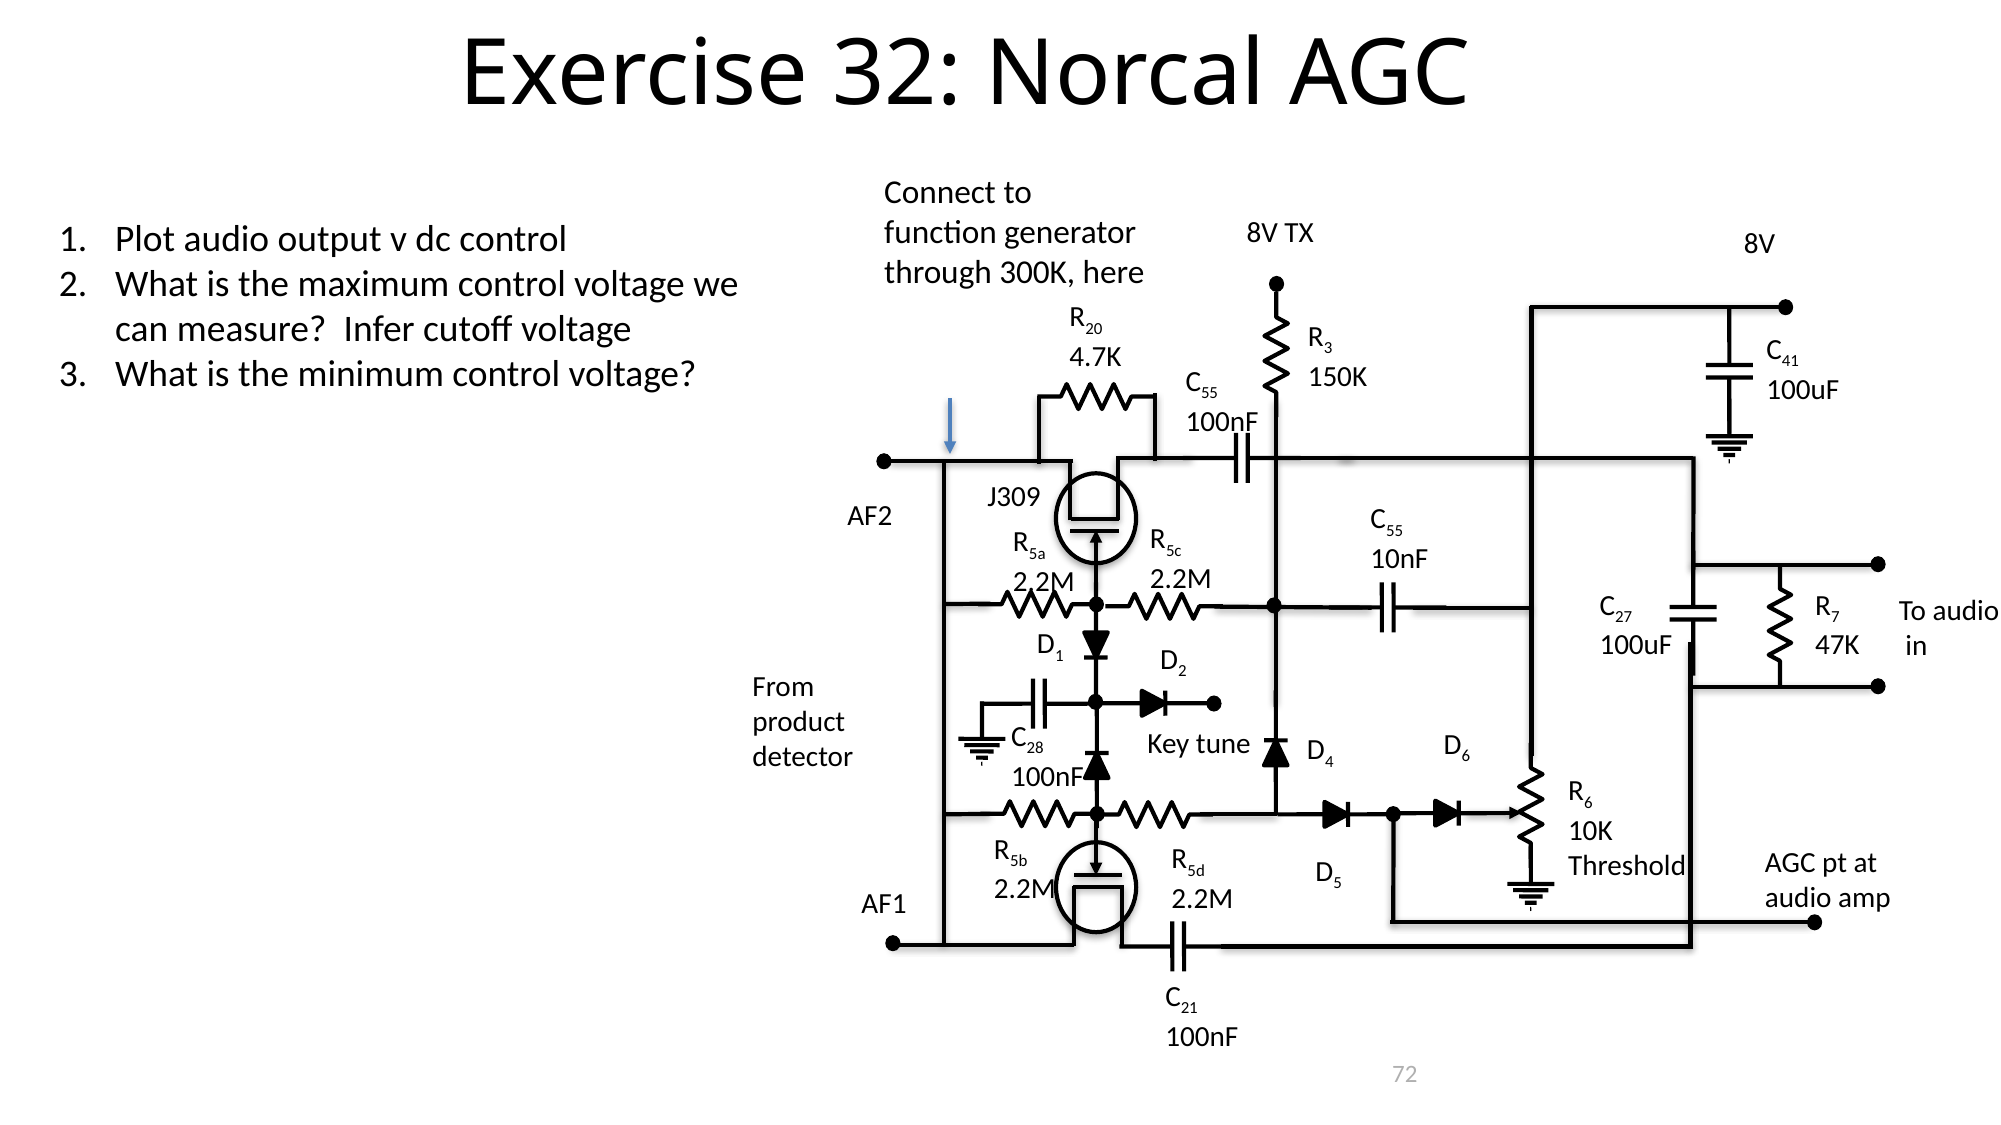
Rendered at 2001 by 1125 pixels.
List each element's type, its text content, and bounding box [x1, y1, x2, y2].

text_box Exercise 32: Norcal AGC [15, 13, 1917, 124]
slide_number 72 [1074, 1056, 1425, 1125]
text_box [744, 162, 2000, 1056]
